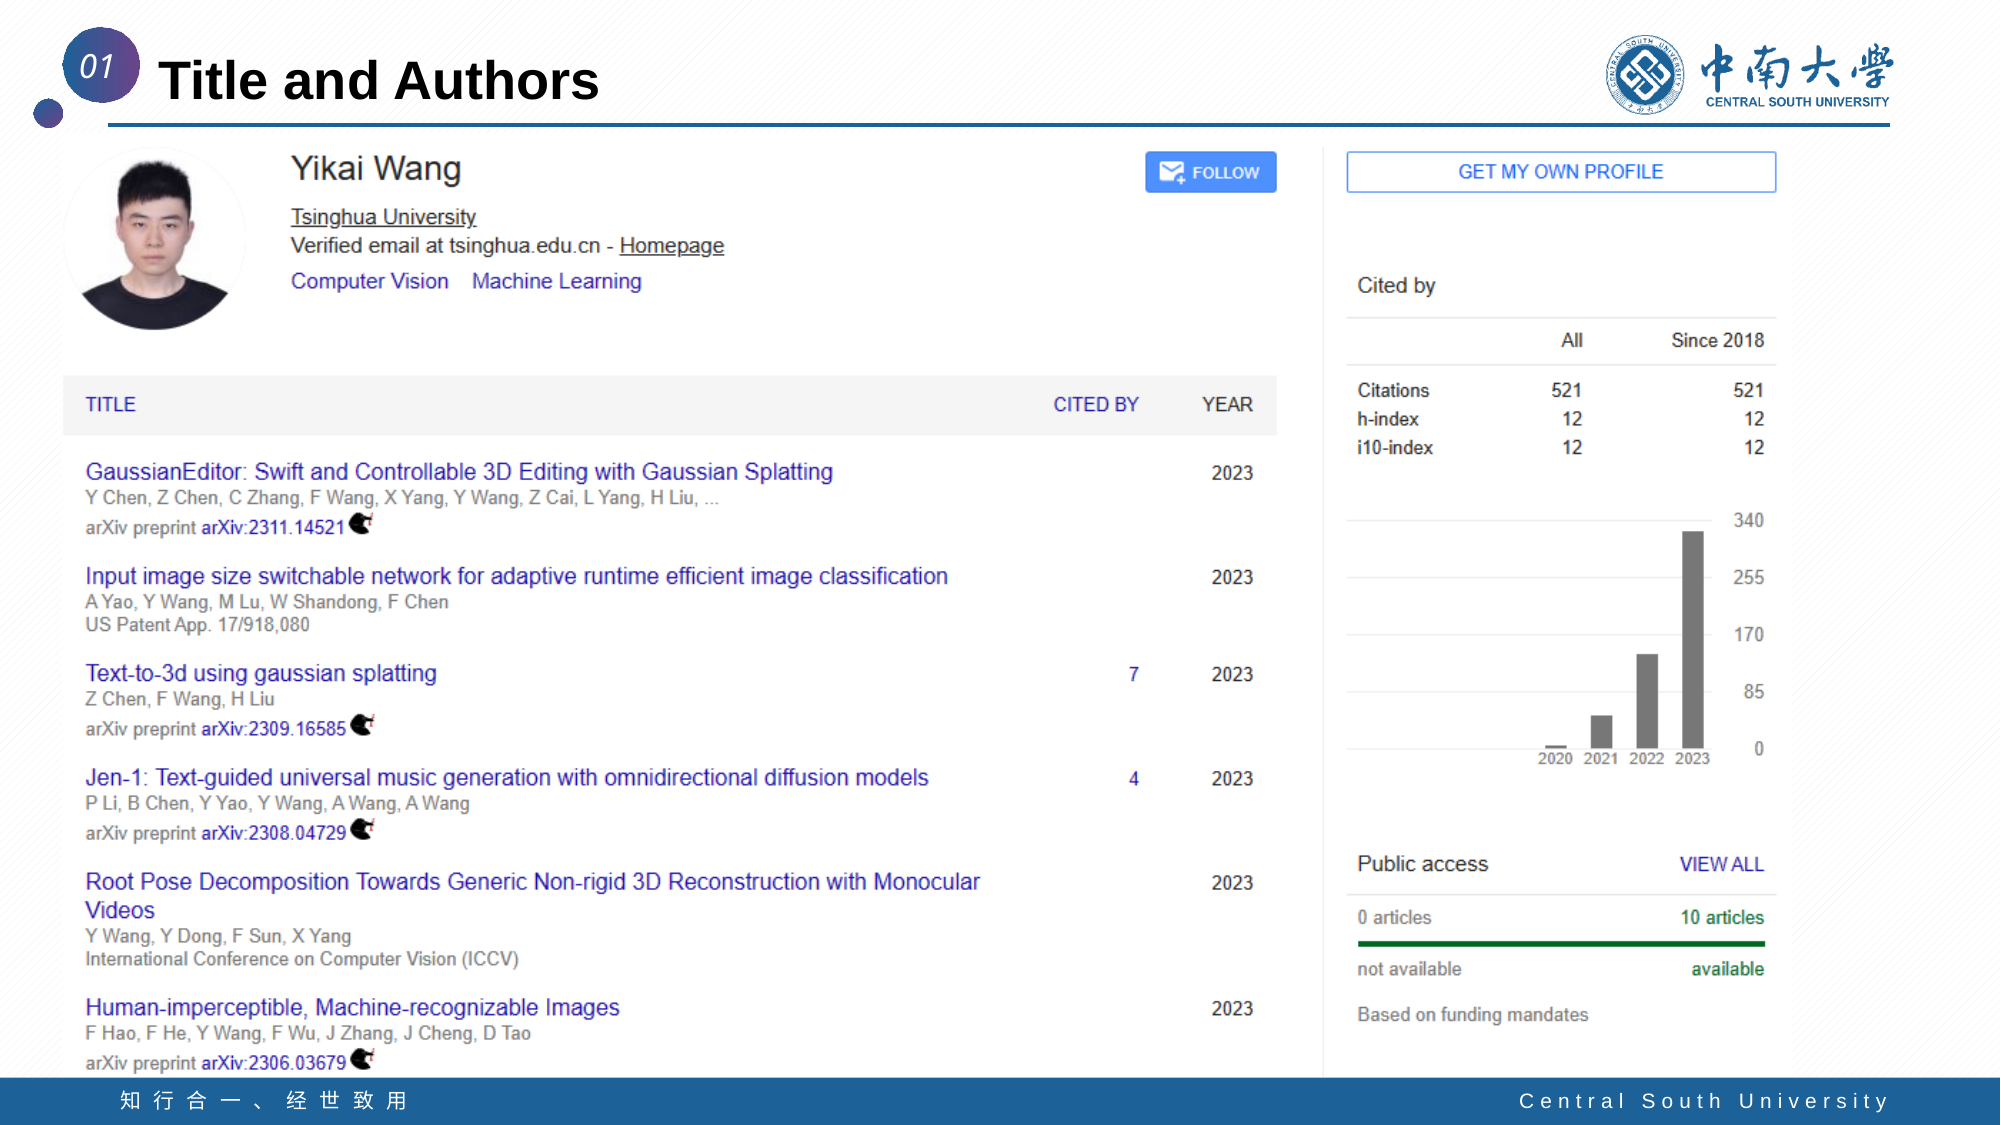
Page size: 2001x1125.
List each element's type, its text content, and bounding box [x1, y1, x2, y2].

text_box Central South University [1504, 1080, 1902, 1120]
picture [1595, 28, 1907, 121]
text_box 知行合一、经世致用 [105, 1080, 423, 1120]
text_box Title and Authors [158, 0, 1050, 118]
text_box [33, 26, 153, 128]
text_box [0, 1077, 2000, 1125]
picture [62, 133, 1791, 1077]
